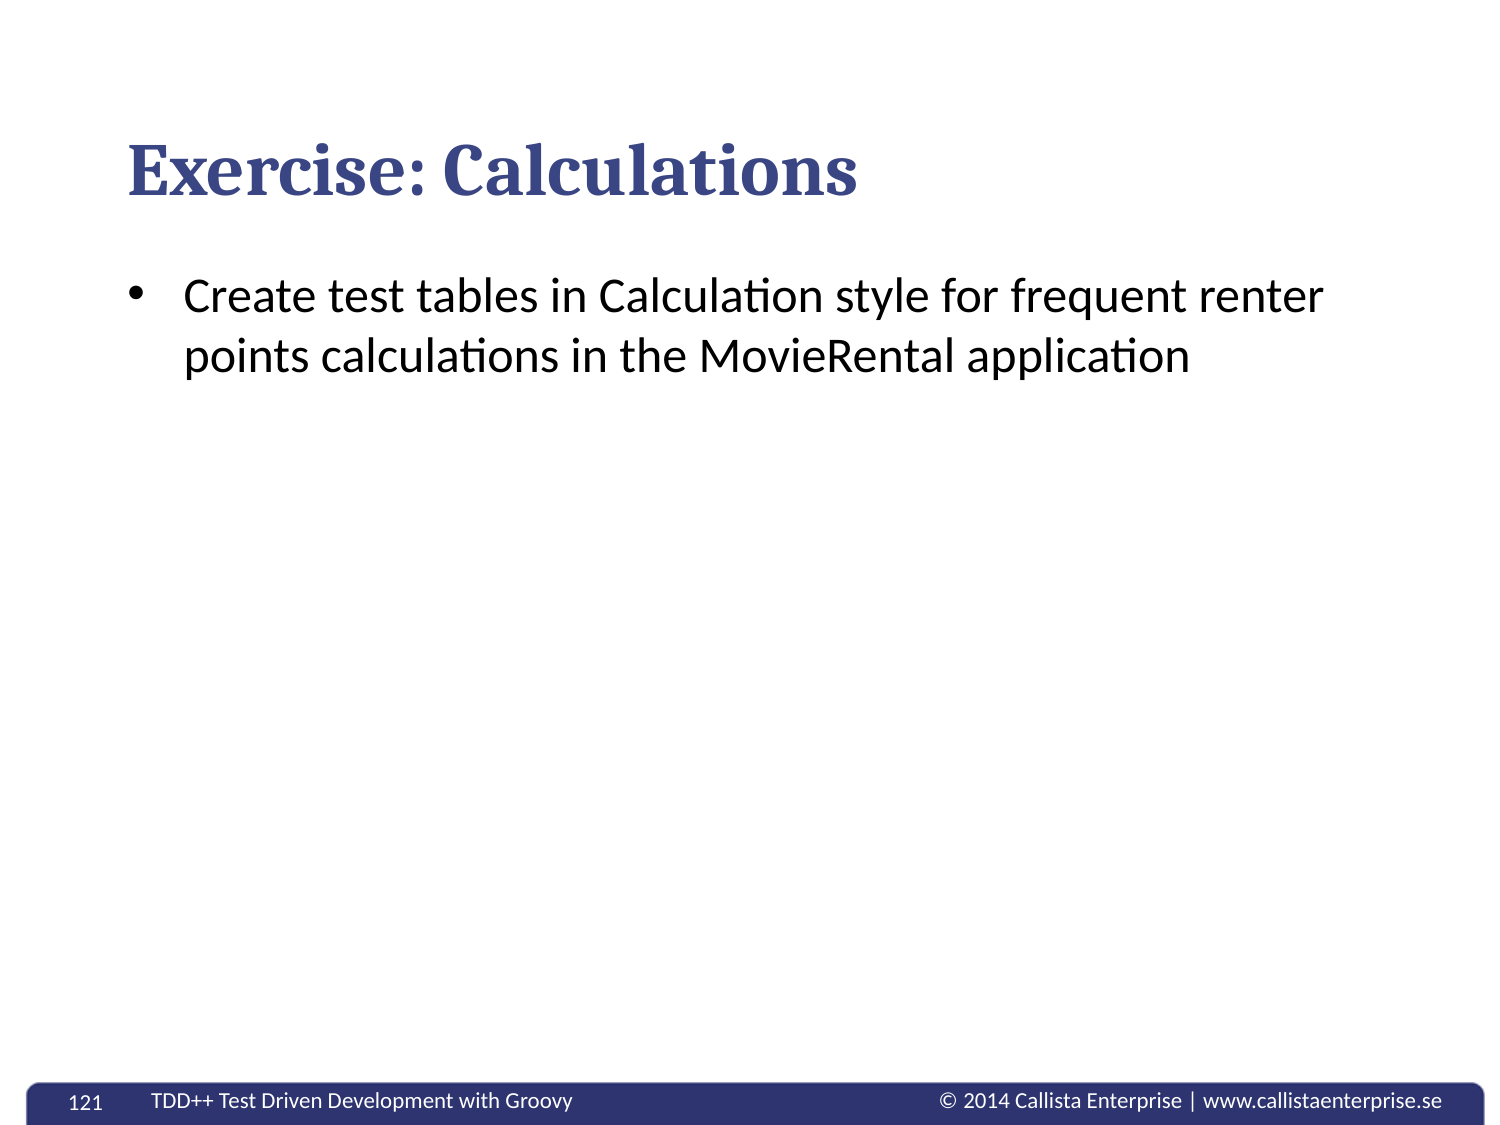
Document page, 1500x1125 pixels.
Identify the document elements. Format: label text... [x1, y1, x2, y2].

title Exercise: Calculations [112, 93, 1388, 219]
list Create test tables in Calculation style for frequent renter points calculations in the MovieRental application [112, 255, 1380, 1024]
picture [0, 0, 1500, 1125]
